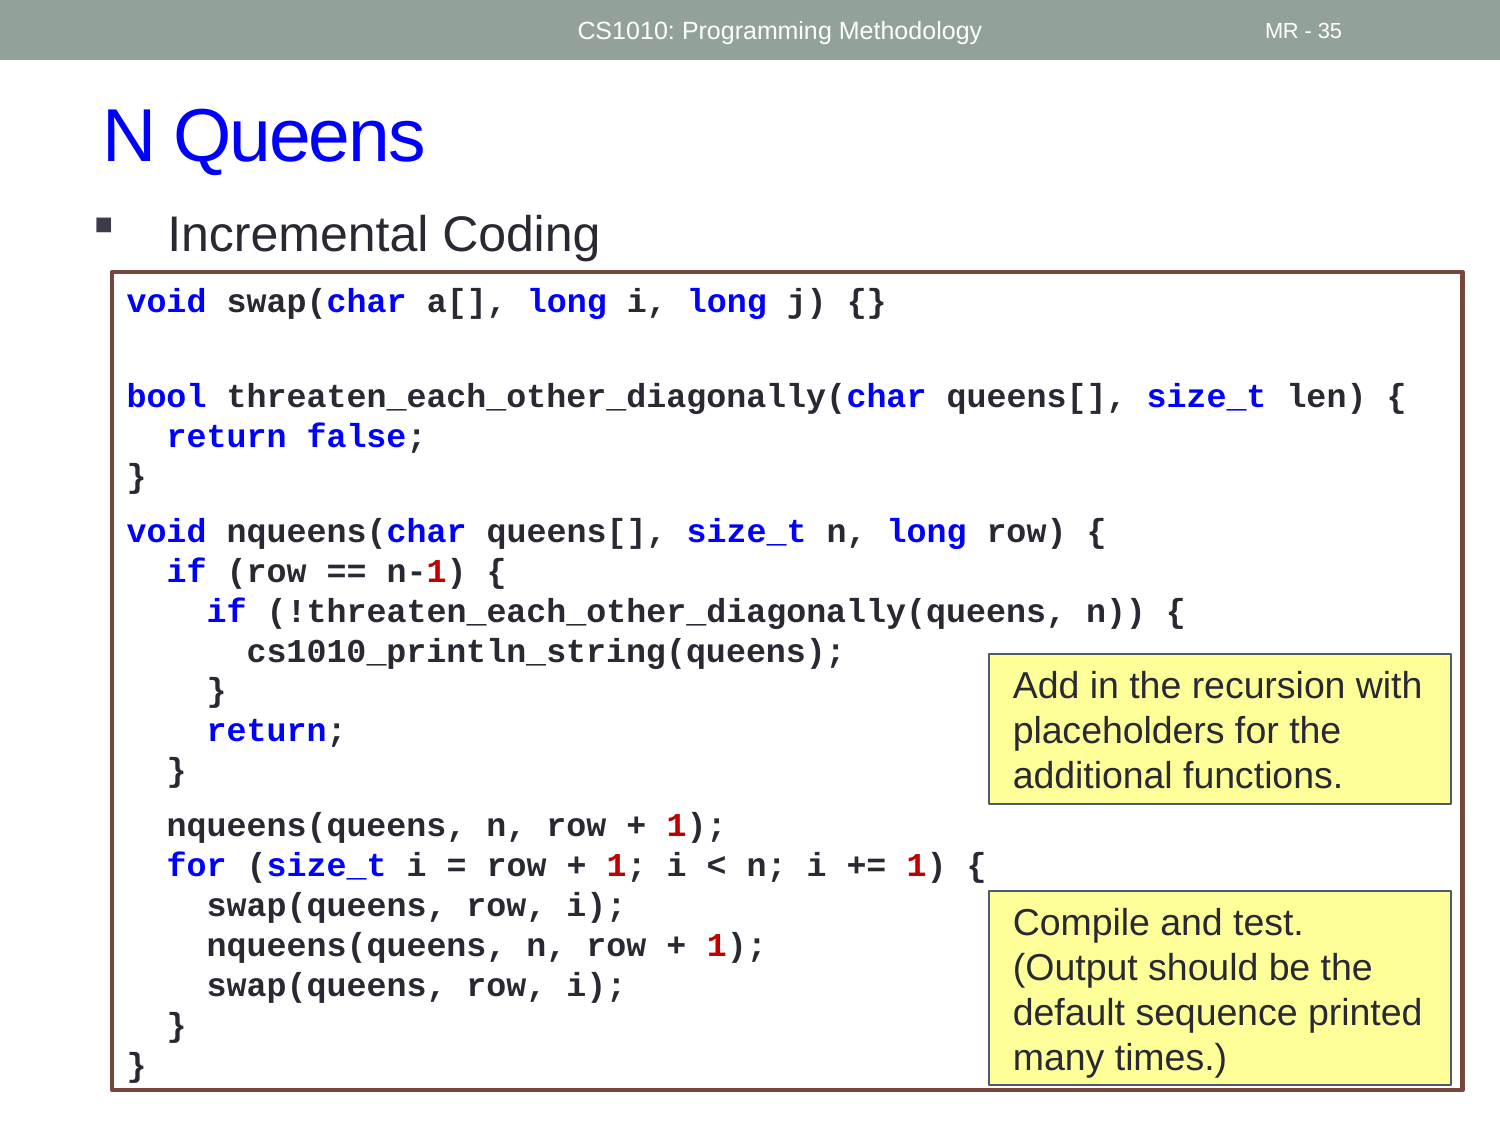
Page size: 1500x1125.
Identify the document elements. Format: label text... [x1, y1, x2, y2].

text_box Compile and test. (Output should be the default sequence printed many times.) [987, 889, 1453, 1088]
slide_number MR - 35 [1250, 3, 1425, 57]
footer CS1010: Programming Methodology [562, 3, 1238, 57]
text_box void swap(char a[], long i, long j) {} bool threaten_each_other_diagonally(char queens[], size_t len) { return false; } void nqueens(char queens[], size_t n, long row) { if (row == n-1) { if (!threaten_each_other_diagonally(queens, n)) { cs1010_println_string(queens); } return; } nqueens(queens, n, row + 1); for (size_t i = row + 1; i < n; i += 1) { swap(queens, row, i); nqueens(queens, n, row + 1); swap(queens, row, i); } } [110, 270, 1465, 1092]
text_box Add in the recursion with placeholders for the additional functions. [987, 652, 1453, 806]
title N Queens [87, 62, 1463, 200]
text_box Incremental Coding [77, 193, 1382, 1076]
